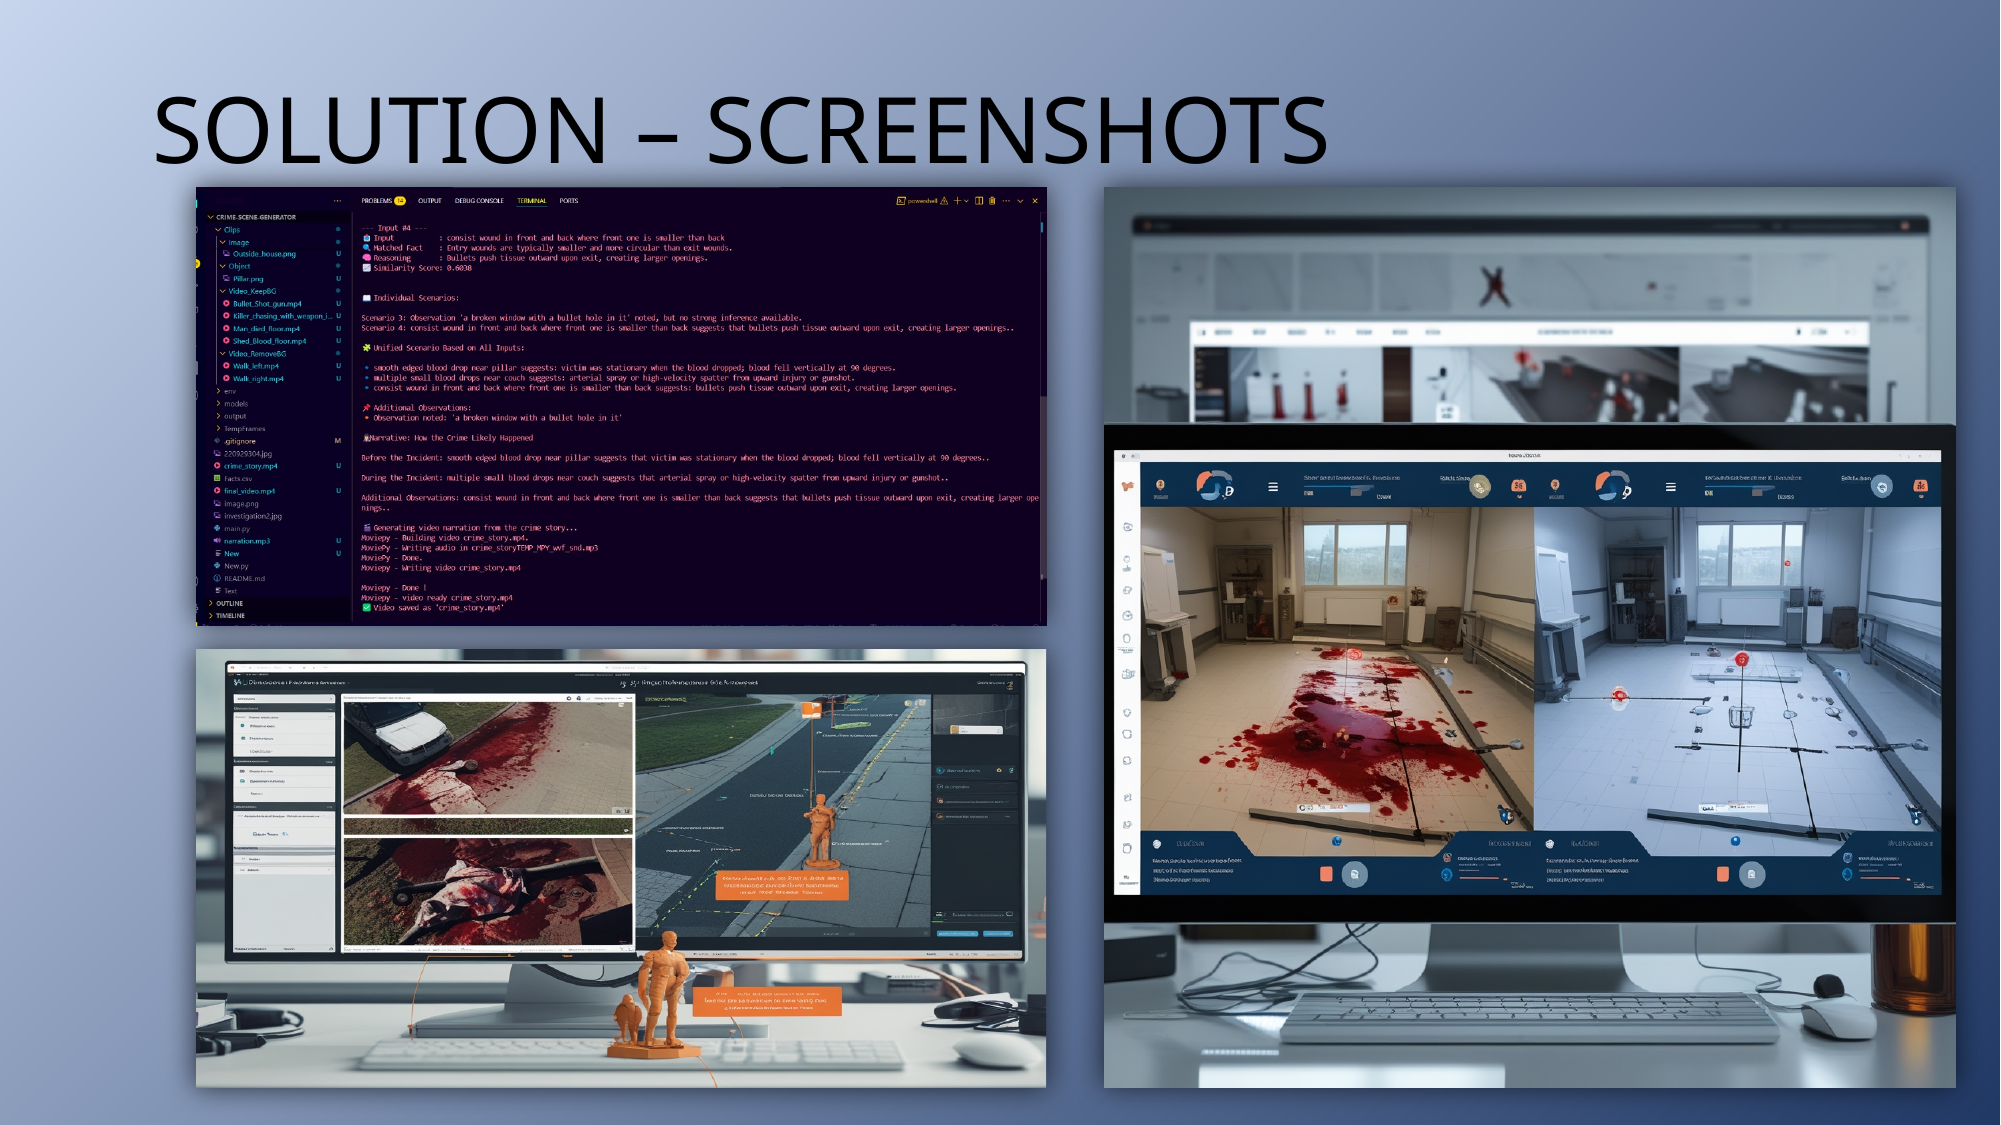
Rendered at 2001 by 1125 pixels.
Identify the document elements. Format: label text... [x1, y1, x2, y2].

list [1104, 187, 1956, 1088]
picture [196, 649, 1047, 1088]
title SOLUTION – SCREENSHOTS [137, 24, 1863, 243]
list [196, 187, 1047, 626]
